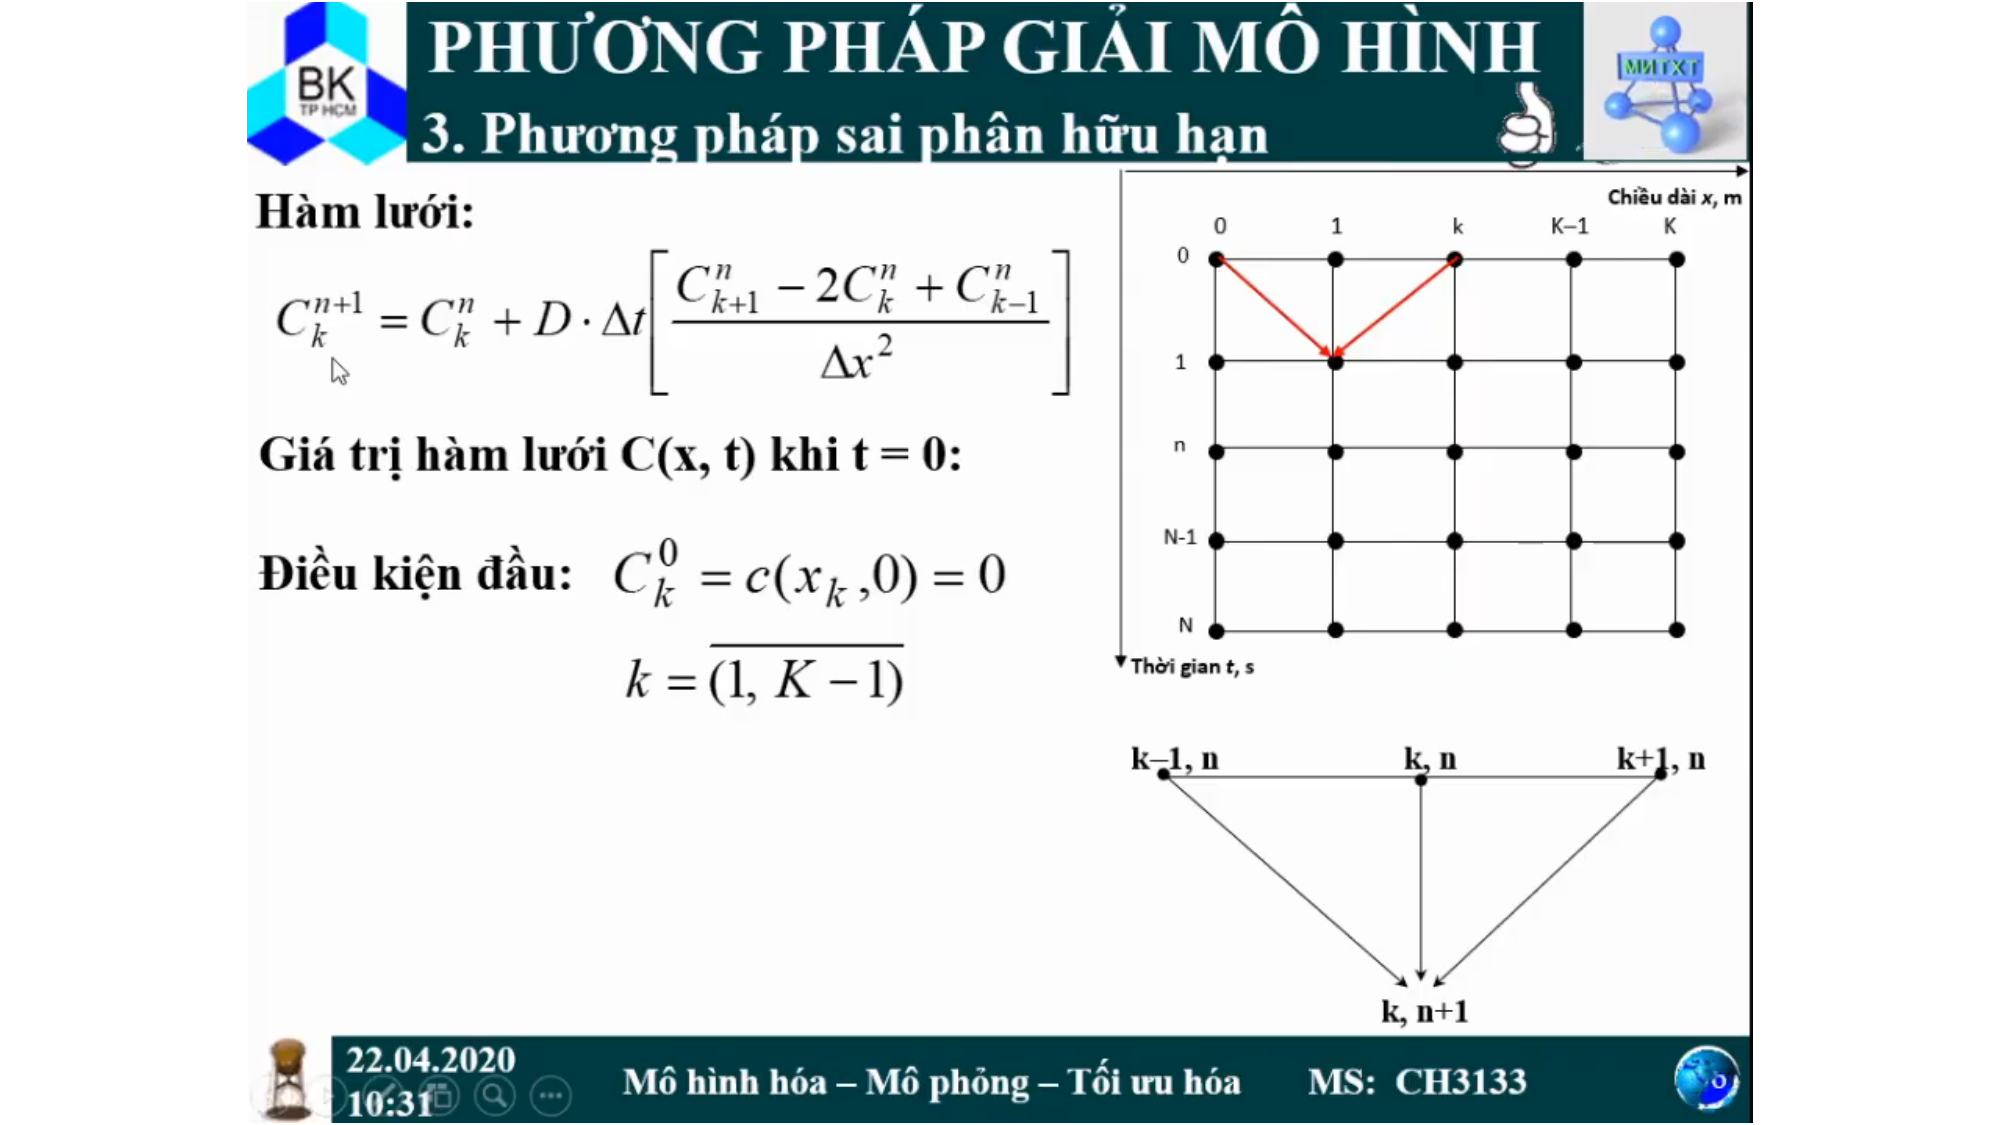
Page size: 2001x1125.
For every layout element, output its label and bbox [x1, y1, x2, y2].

picture [247, 2, 1753, 1123]
